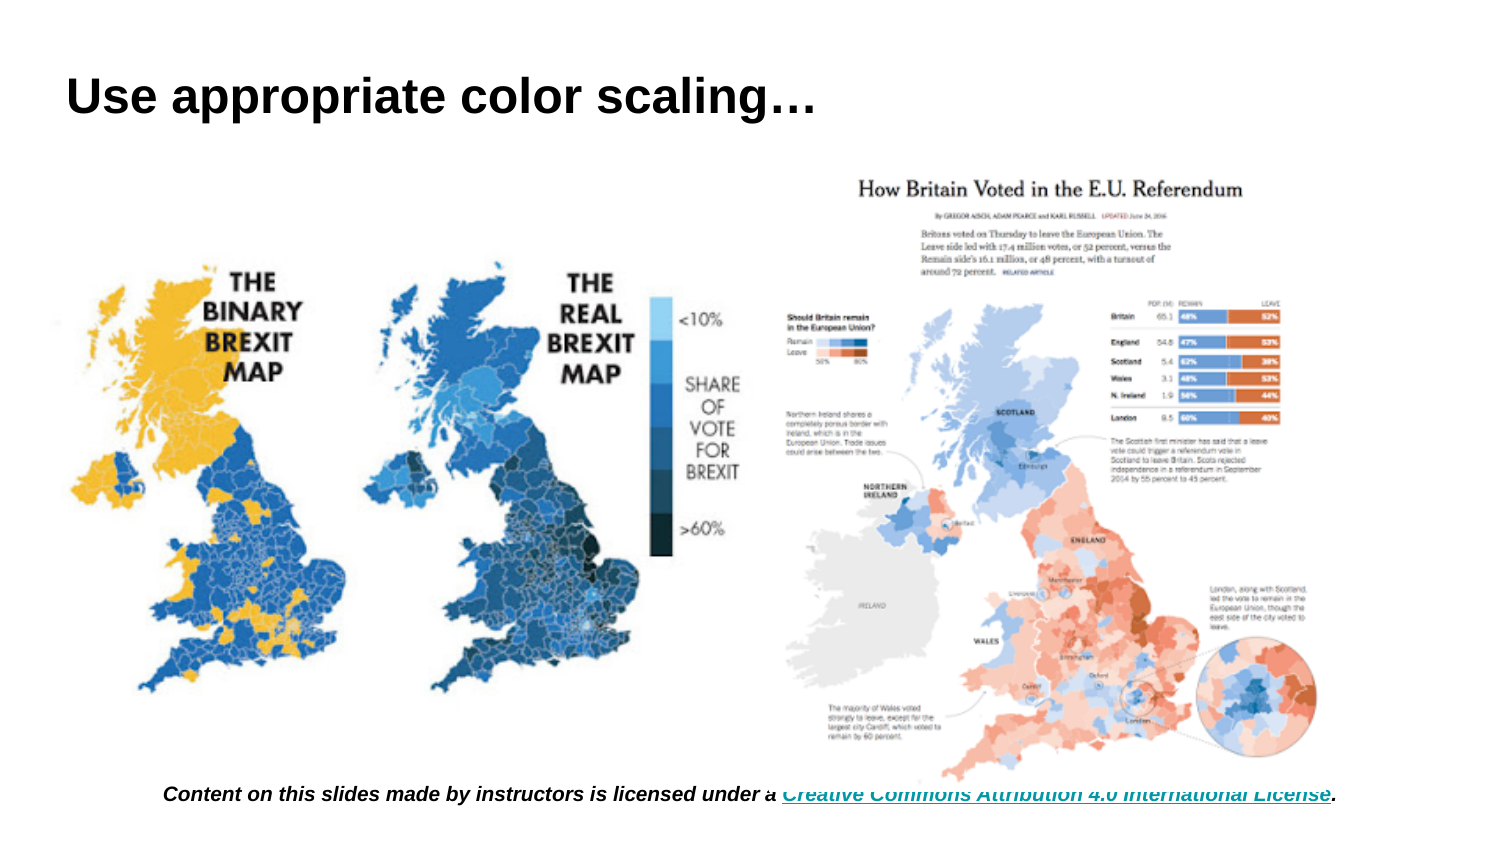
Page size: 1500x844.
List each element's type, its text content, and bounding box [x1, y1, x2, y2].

picture [768, 165, 1326, 792]
picture [47, 243, 754, 714]
title Use appropriate color scaling… [51, 48, 1449, 143]
